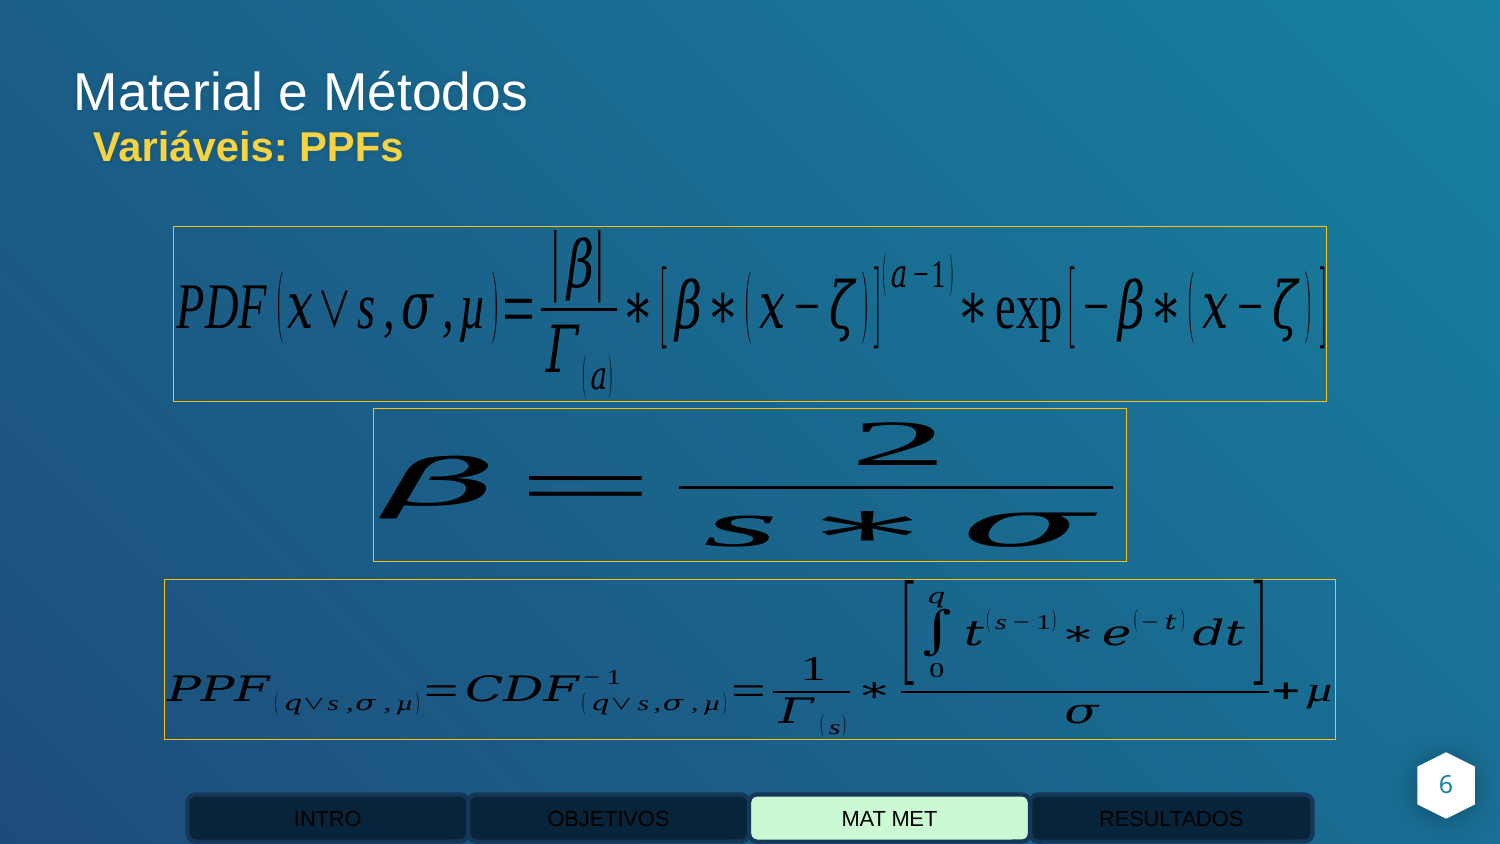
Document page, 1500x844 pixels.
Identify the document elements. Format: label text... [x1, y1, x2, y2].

text_box Variáveis: PPFs [74, 127, 662, 188]
slide_number 6 [1417, 752, 1475, 819]
text_box Material e Métodos [74, 64, 1178, 123]
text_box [187, 794, 1313, 842]
